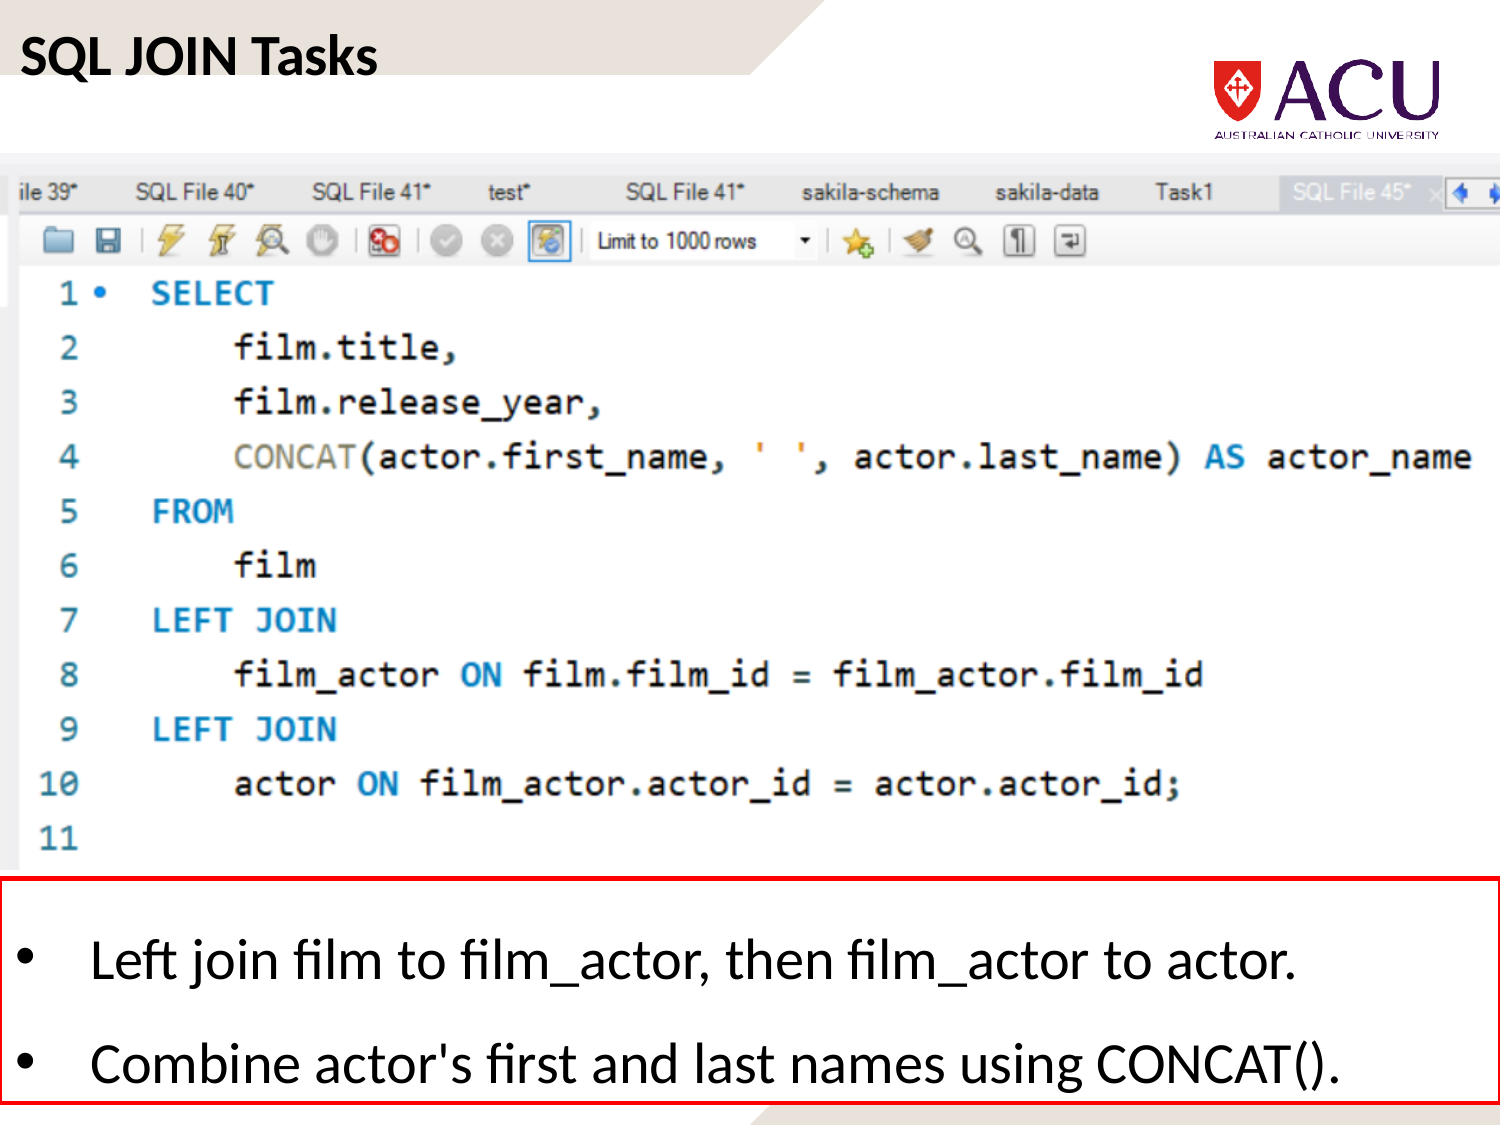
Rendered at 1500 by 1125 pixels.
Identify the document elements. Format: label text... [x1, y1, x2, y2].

picture [1214, 95, 1439, 139]
text_box Left join film to film_actor, then film_actor to actor. Combine actor's first and last names using CONCAT(). [0, 878, 1500, 1104]
text_box SQL JOIN Tasks [5, 0, 1500, 95]
picture [0, 153, 1500, 870]
